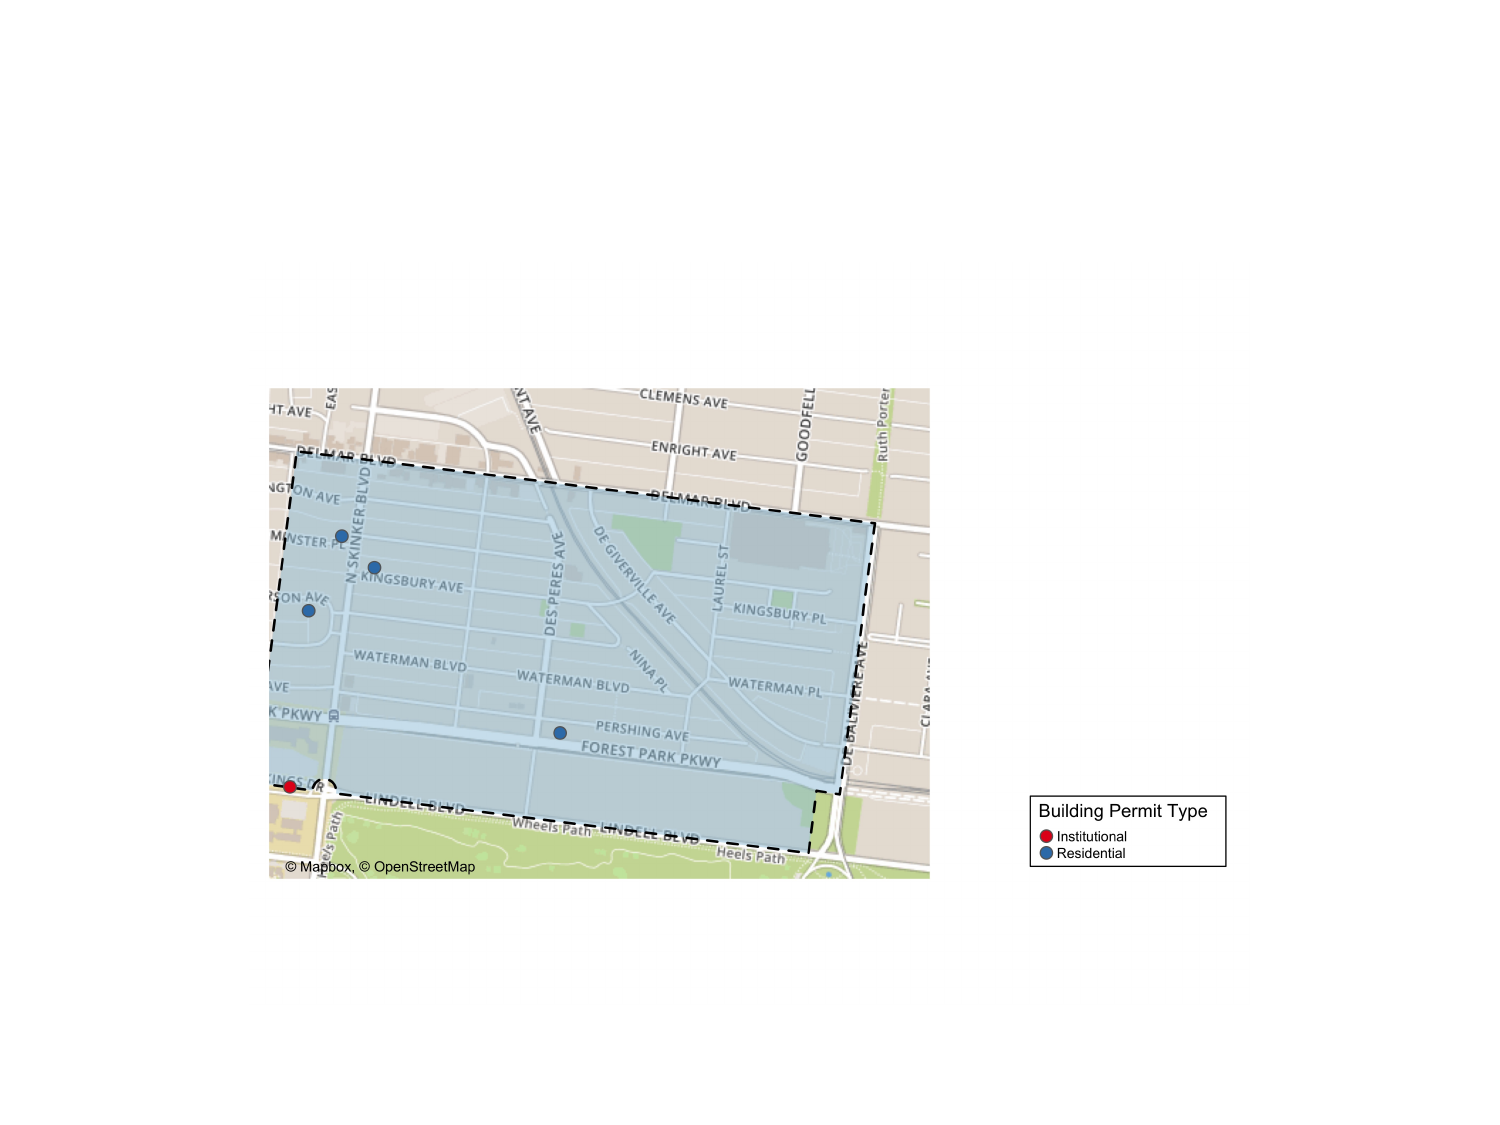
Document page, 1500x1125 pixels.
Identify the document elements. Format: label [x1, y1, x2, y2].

picture [249, 262, 1251, 1005]
